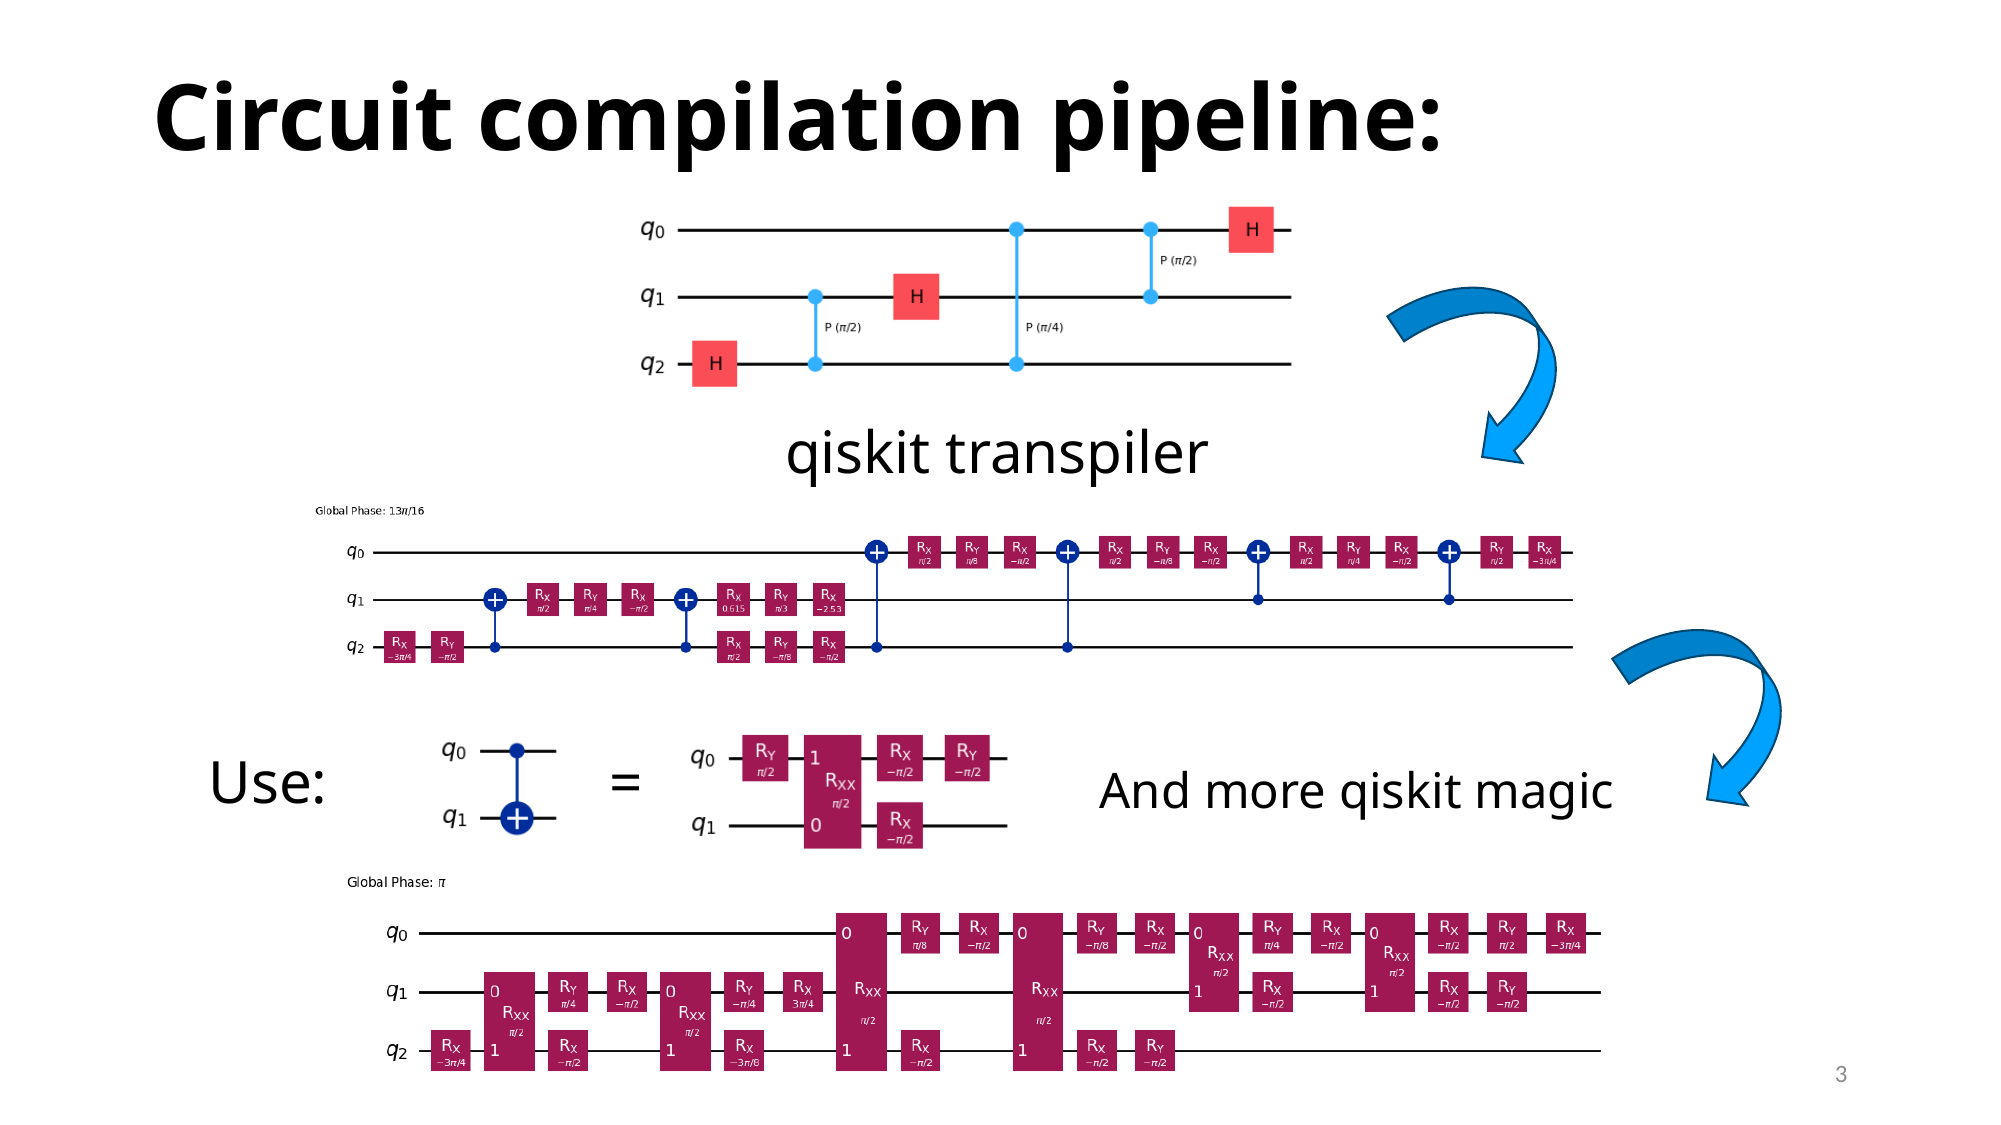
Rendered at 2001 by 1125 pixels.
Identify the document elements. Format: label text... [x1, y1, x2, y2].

text_box [1610, 629, 1782, 807]
picture [307, 497, 1583, 683]
slide_number 3 [1412, 1042, 1863, 1103]
picture [337, 866, 1613, 1095]
text_box [1385, 286, 1557, 465]
text_box Use: [193, 745, 382, 825]
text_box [387, 687, 1021, 866]
title Circuit compilation pipeline: [137, 12, 1863, 230]
text_box And more qiskit magic [1084, 759, 1663, 839]
text_box qiskit transpiler [708, 415, 1287, 495]
picture [584, 181, 1306, 415]
